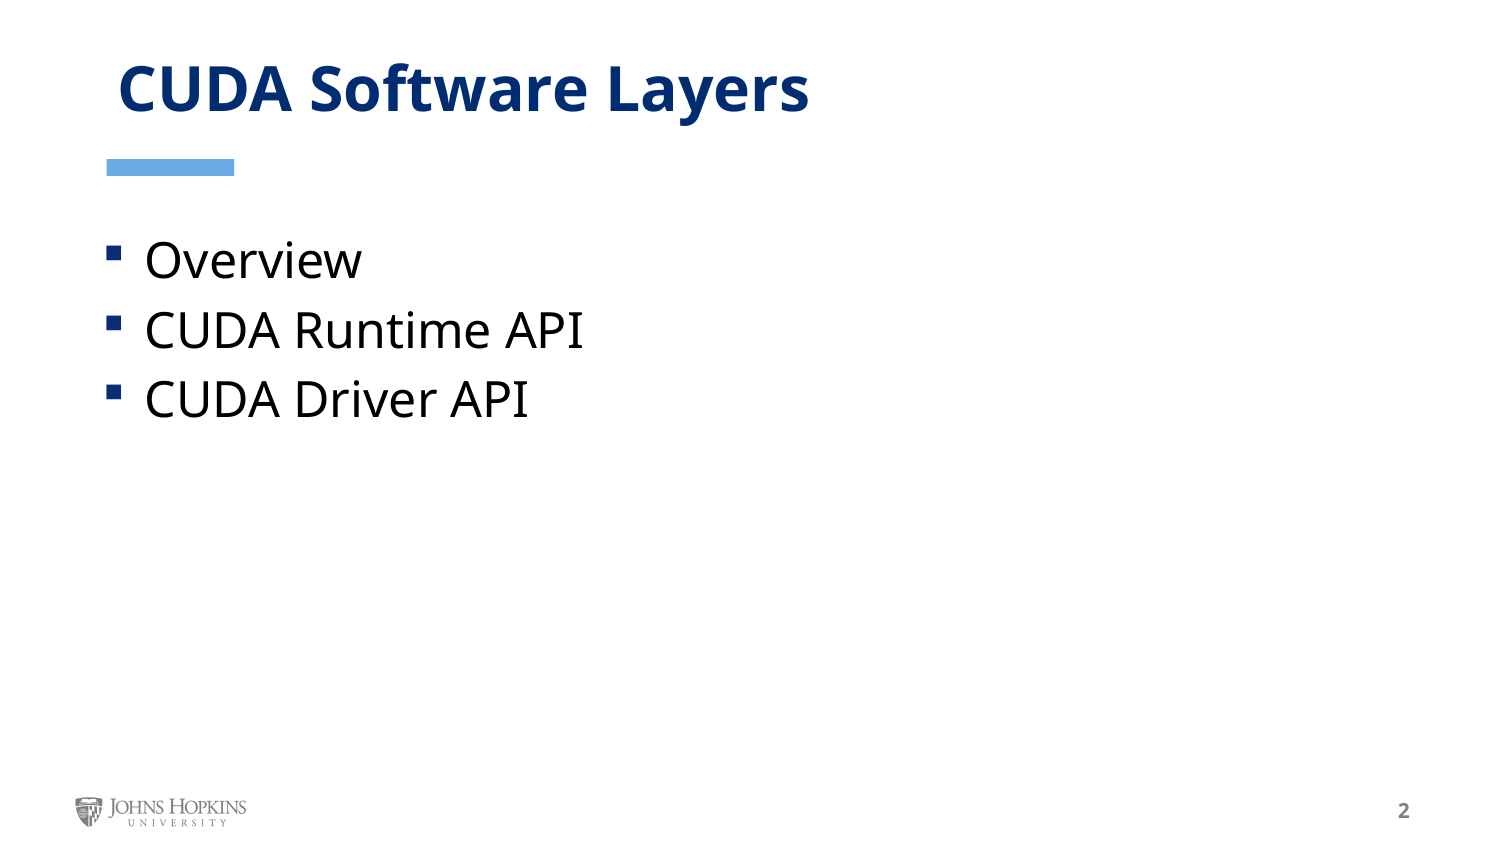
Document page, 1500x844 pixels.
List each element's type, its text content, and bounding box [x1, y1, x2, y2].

list Overview CUDA Runtime API CUDA Driver API [87, 228, 1414, 733]
title CUDA Software Layers [103, 45, 1397, 208]
